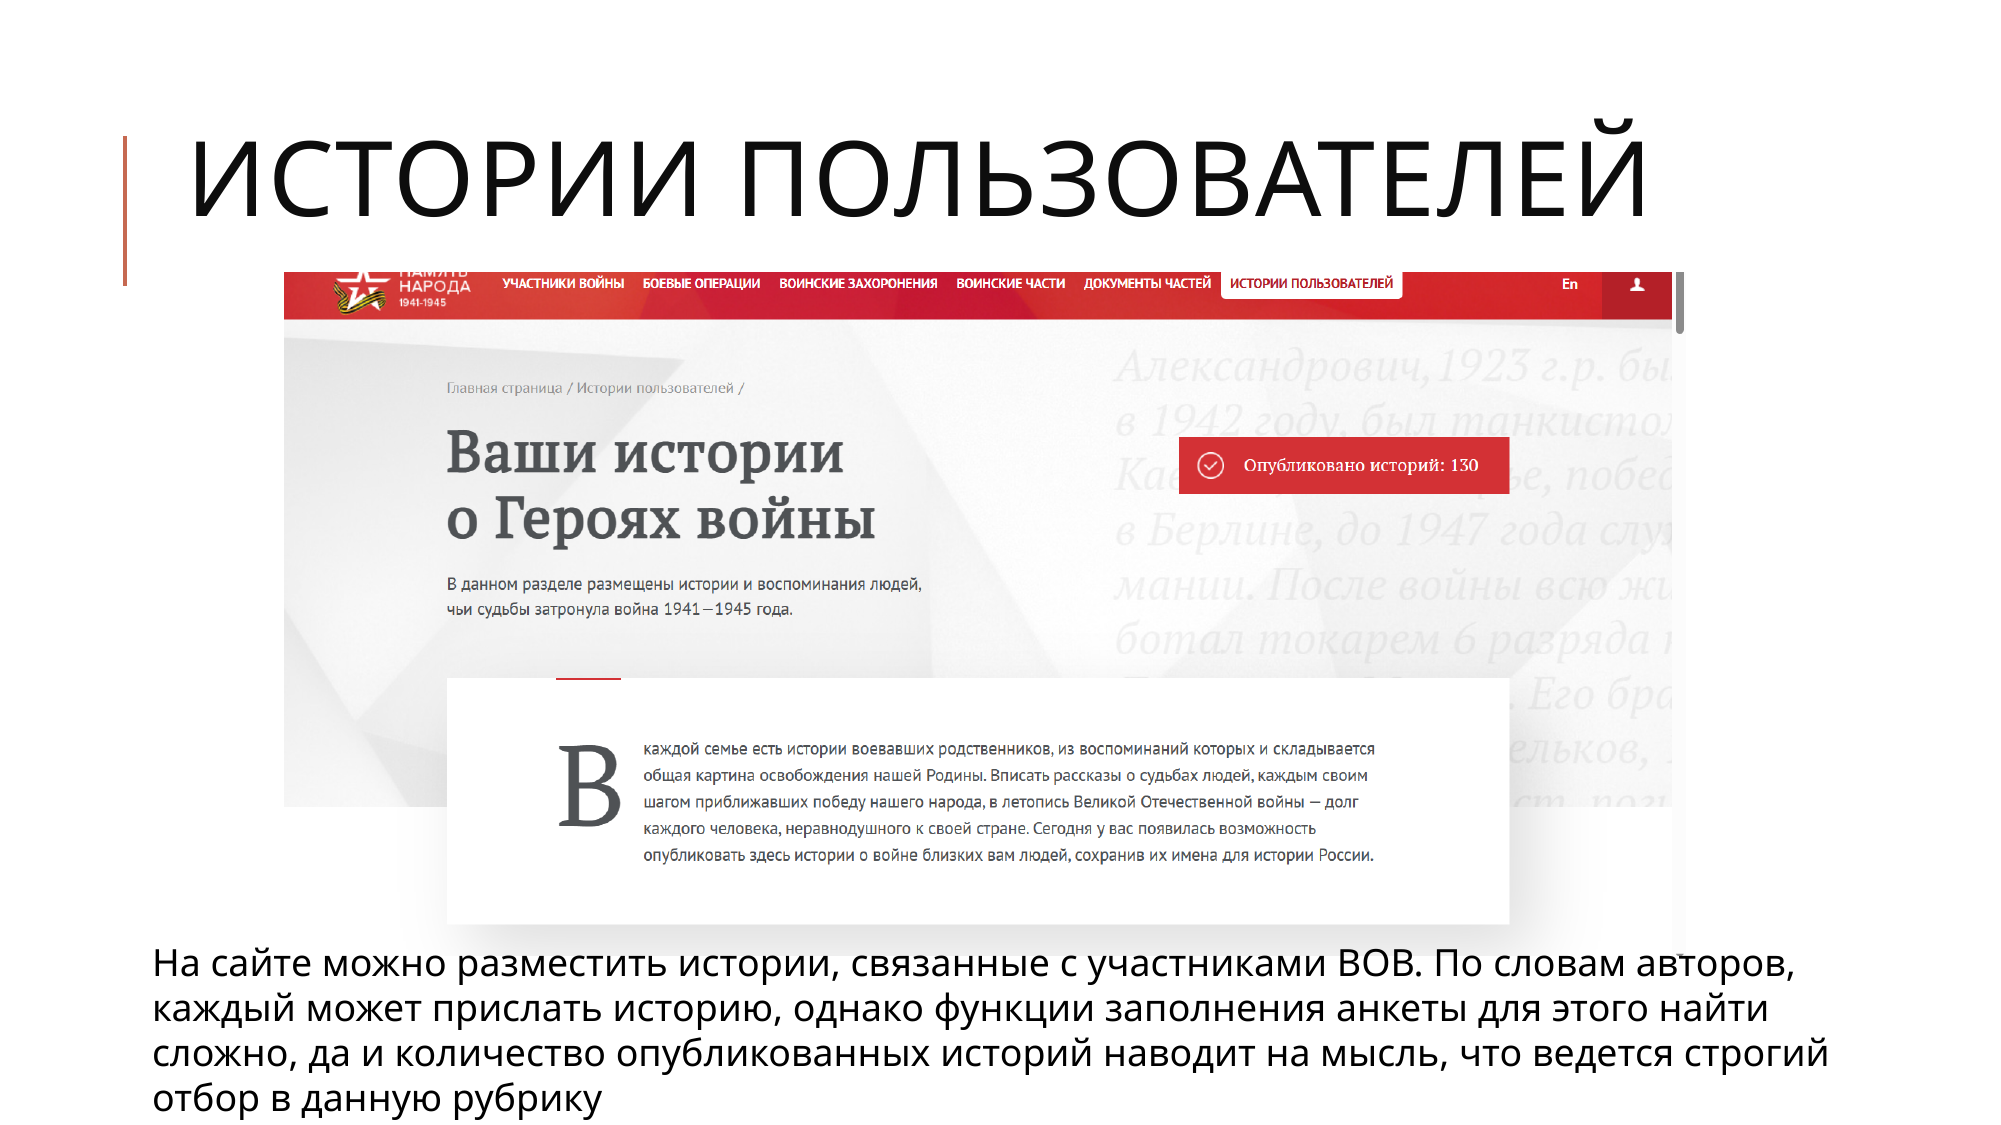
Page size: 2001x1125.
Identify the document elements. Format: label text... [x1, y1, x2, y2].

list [284, 272, 1686, 957]
text_box На сайте можно разместить истории, связанные с участниками ВОВ. По словам авторов, каждый может прислать историю, однако функции заполнения анкеты для этого найти сложно, да и количество опубликованных историй наводит на мысль, что ведется строгий отбор в данную рубрику [137, 931, 1878, 1125]
title Истории пользователей [171, 126, 1766, 373]
